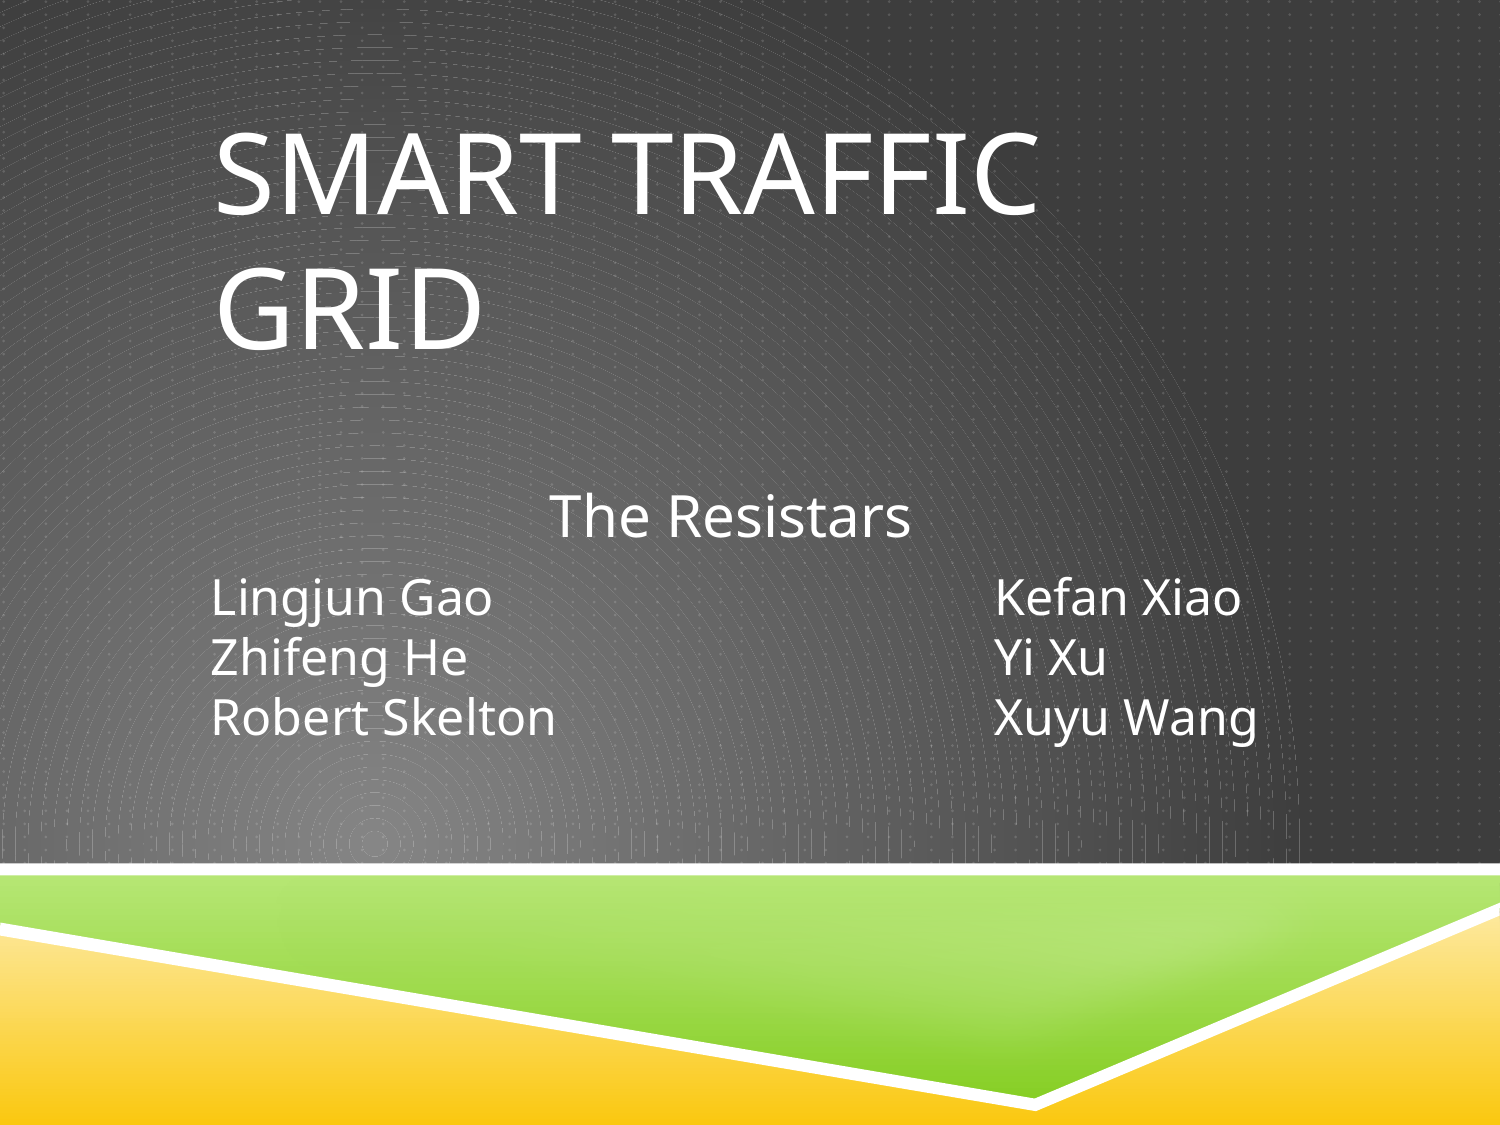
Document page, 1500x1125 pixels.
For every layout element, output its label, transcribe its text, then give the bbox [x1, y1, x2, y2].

text_box Lingjun Gao Zhifeng He Robert Skelton [196, 558, 573, 813]
text_box The Resistars [535, 472, 927, 557]
text_box Kefan Xiao Yi Xu Xuyu Wang [979, 558, 1274, 873]
title Smart Traffic Grid [213, 129, 1343, 380]
